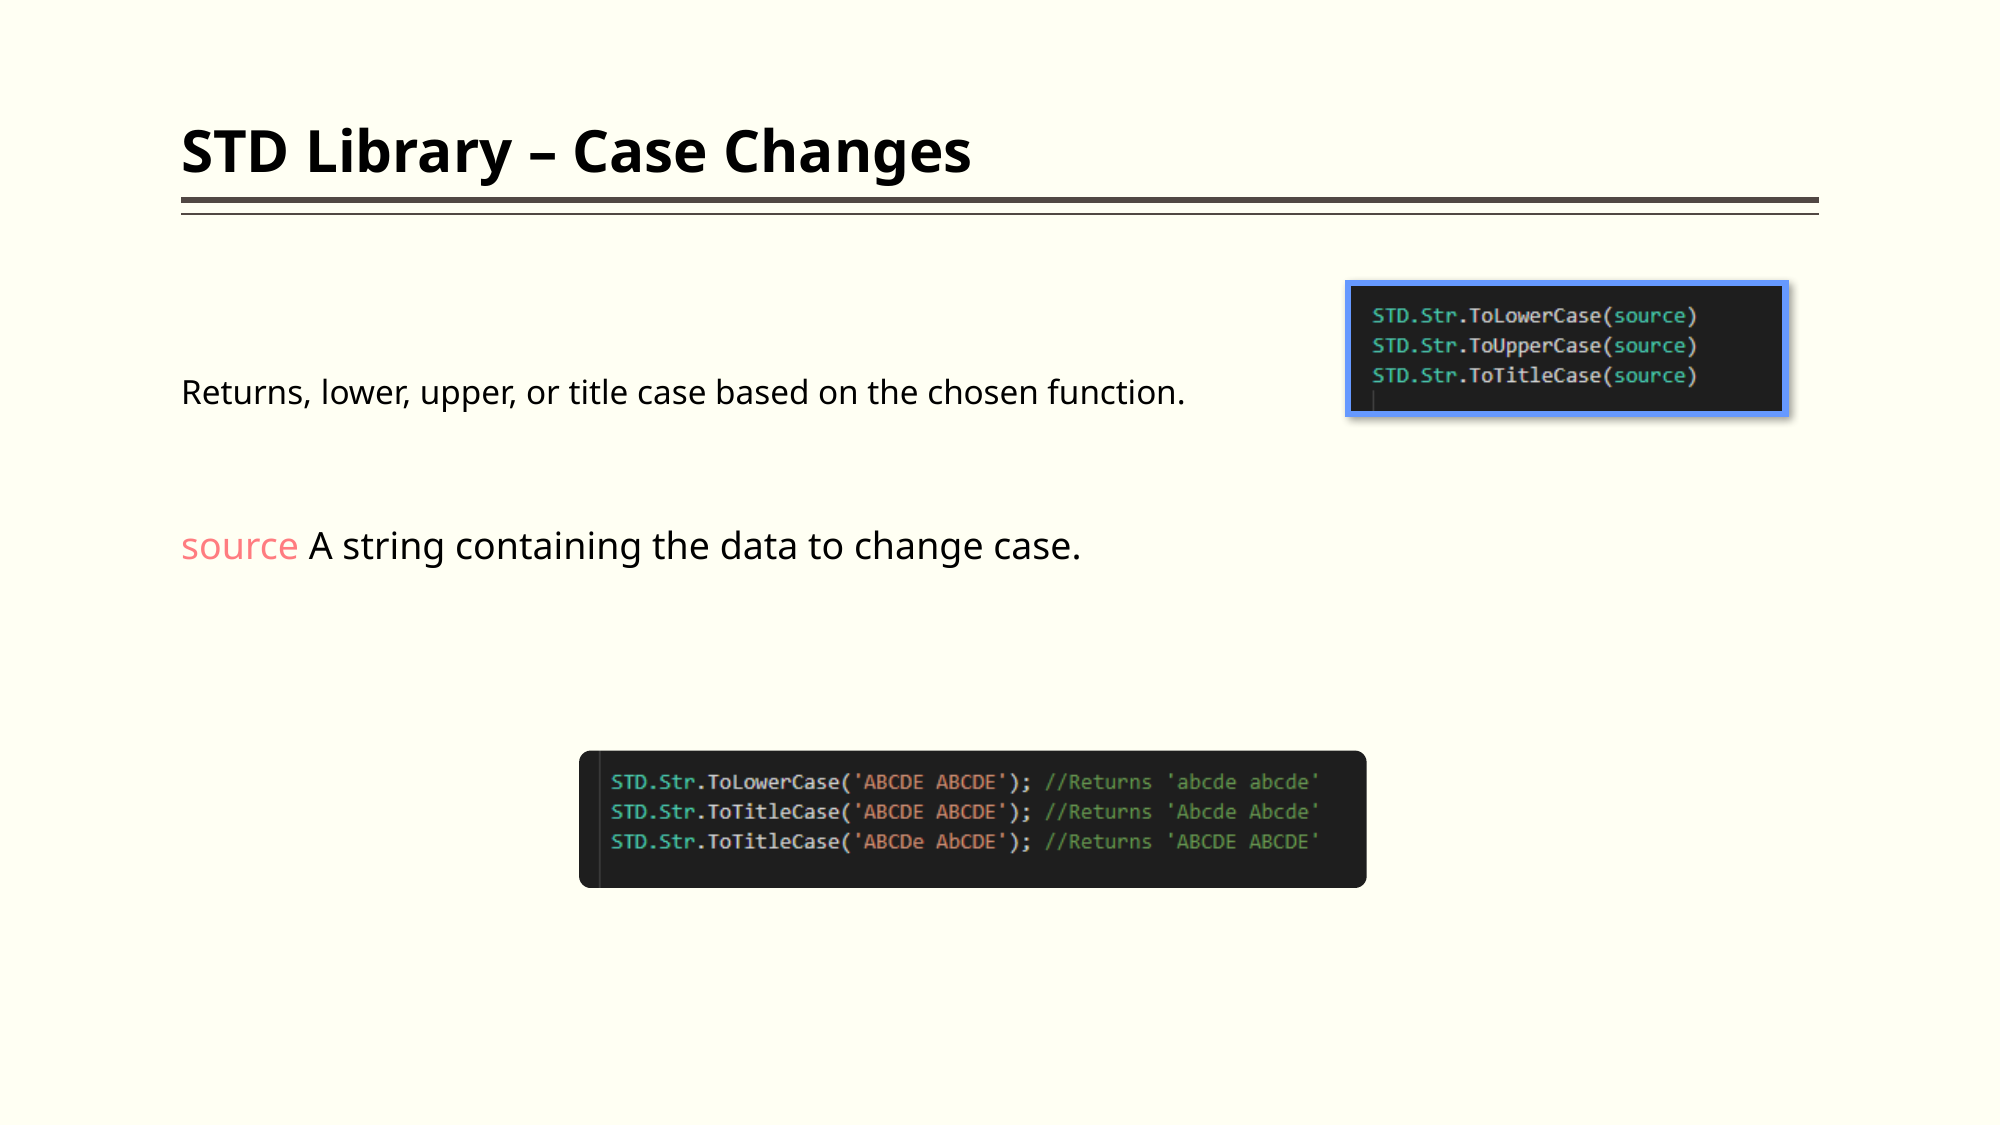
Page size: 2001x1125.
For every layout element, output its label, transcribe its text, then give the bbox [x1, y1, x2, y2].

picture [1350, 285, 1783, 411]
picture [579, 750, 1367, 889]
title STD Library – Case Changes [181, 12, 1819, 193]
list Returns, lower, upper, or title case based on the chosen function. source A string containing the data to change case. [181, 285, 1678, 989]
